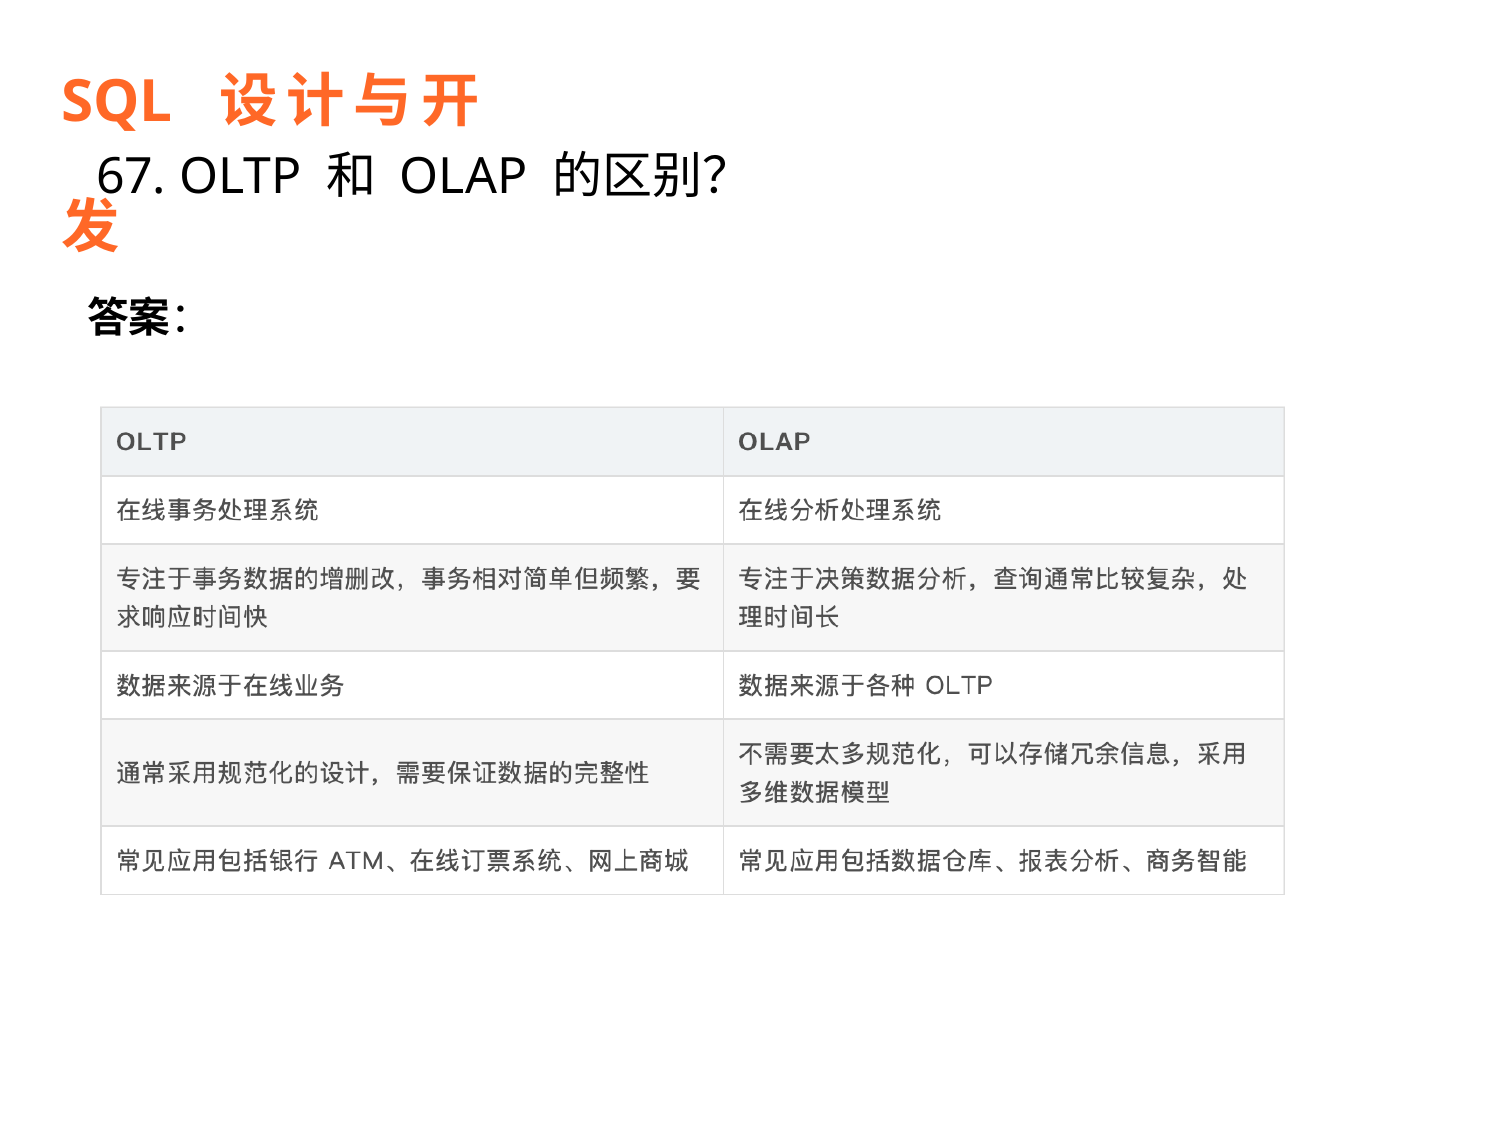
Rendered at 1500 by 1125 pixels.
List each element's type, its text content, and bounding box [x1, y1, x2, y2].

text_box 答案： [72, 283, 1428, 349]
text_box SQL 设计与开发 [46, 0, 495, 141]
text_box 67. OLTP 和 OLAP 的区别？ [81, 135, 1437, 211]
picture [71, 385, 1347, 909]
